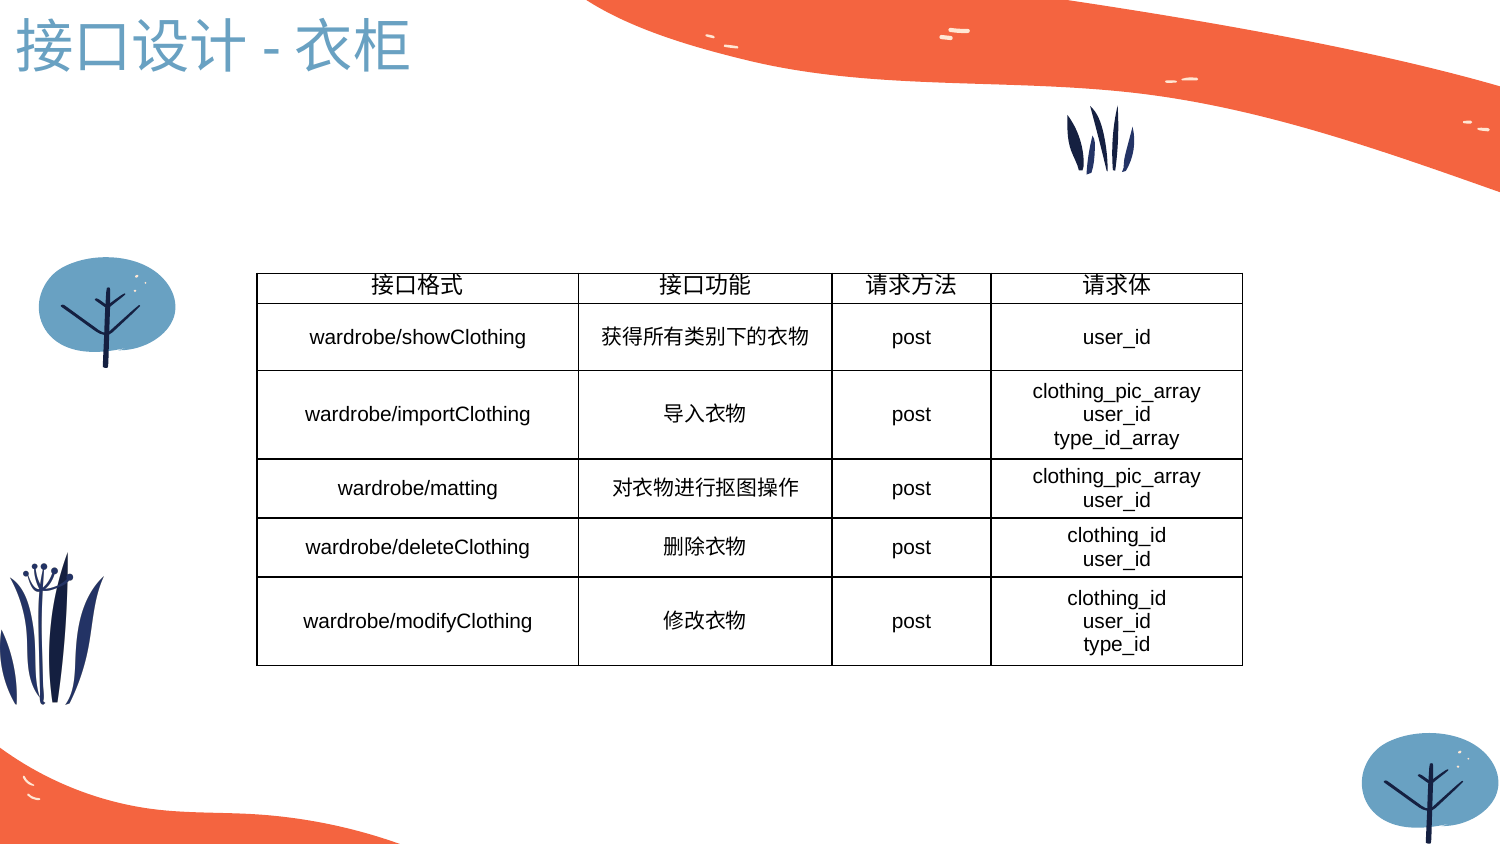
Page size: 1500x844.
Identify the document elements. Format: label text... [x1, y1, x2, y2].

text_box 接口设计-衣柜 [0, 1, 493, 87]
table_cell wardrobe/deleteClothing [258, 519, 578, 576]
table_cell post [833, 519, 990, 576]
table_cell wardrobe/importClothing [258, 371, 578, 458]
table_cell wardrobe/showClothing [258, 304, 497, 370]
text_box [0, 727, 454, 844]
table_cell clothing_pic_array user_id type_id_array [992, 371, 1242, 458]
table_cell 导入衣物 [579, 371, 831, 458]
table_cell clothing_id user_id [992, 519, 1242, 576]
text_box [33, 256, 180, 369]
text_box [1356, 732, 1500, 844]
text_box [1066, 105, 1137, 175]
table_cell 删除衣物 [579, 519, 831, 576]
table_cell post [833, 460, 990, 517]
table_cell wardrobe/matting [258, 460, 578, 517]
table_cell post [833, 578, 990, 665]
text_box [498, 0, 1500, 363]
table_cell clothing_id user_id type_id [992, 578, 1242, 665]
table_cell wardrobe/modifyClothing [258, 578, 578, 665]
table_cell clothing_pic_array user_id [992, 460, 1242, 517]
table_header 接口格式 [258, 274, 493, 303]
picture [0, 552, 104, 705]
table_cell 对衣物进行抠图操作 [579, 460, 831, 517]
table_cell post [833, 371, 990, 458]
table_cell 修改衣物 [579, 578, 831, 665]
